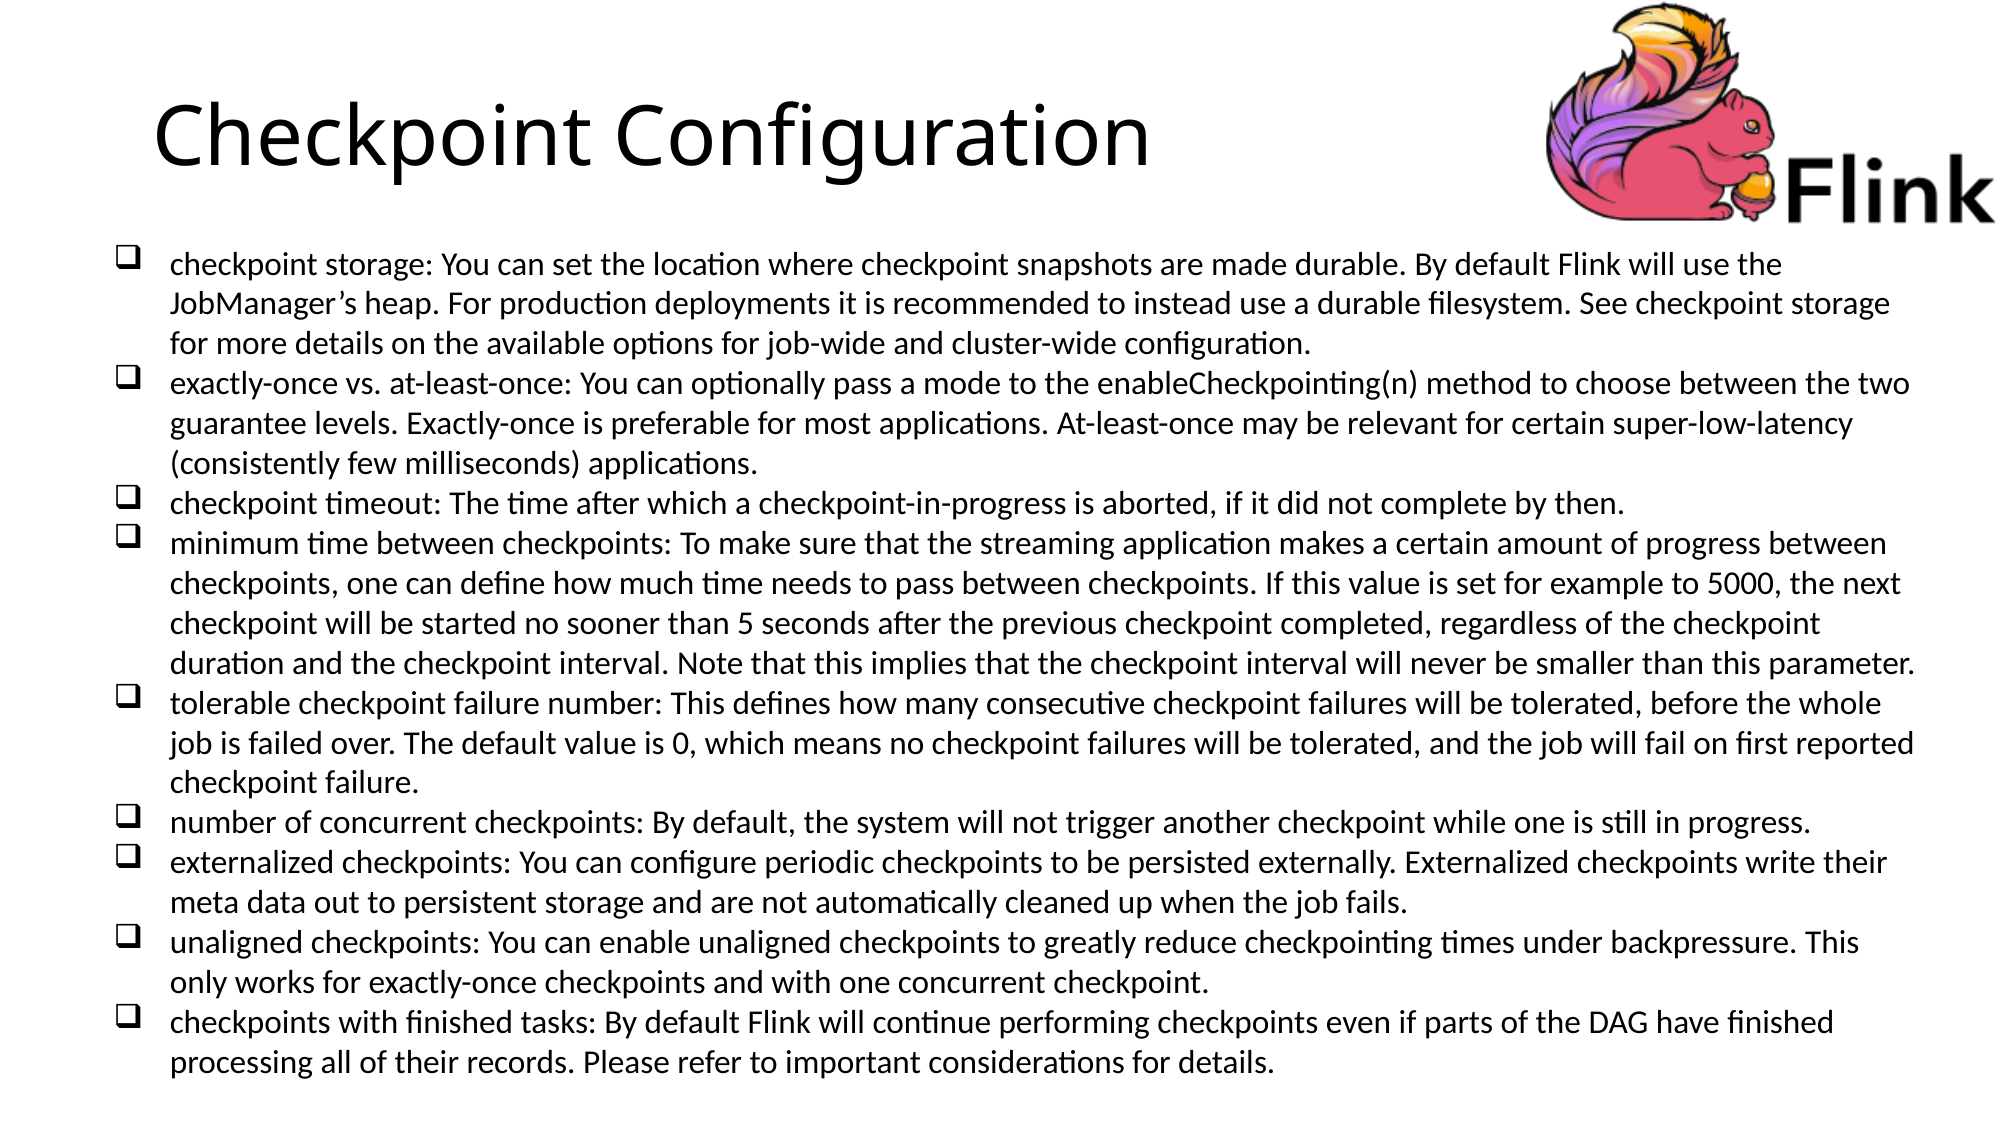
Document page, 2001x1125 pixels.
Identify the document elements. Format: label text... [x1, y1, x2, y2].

list checkpoint storage: You can set the location where checkpoint snapshots are made durable. By default Flink will use the JobManager’s heap. For production deployments it is recommended to instead use a durable filesystem. See checkpoint storage for more details on the available options for job-wide and cluster-wide configuration. exactly-once vs. at-least-once: You can optionally pass a mode to the enableCheckpointing(n) method to choose between the two guarantee levels. Exactly-once is preferable for most applications. At-least-once may be relevant for certain super-low-latency (consistently few milliseconds) applications. checkpoint timeout: The time after which a checkpoint-in-progress is aborted, if it did not complete by then. minimum time between checkpoints: To make sure that the streaming application makes a certain amount of progress between checkpoints, one can define how much time needs to pass between checkpoints. If this value is set for example to 5000, the next checkpoint will be started no sooner than 5 seconds after the previous checkpoint completed, regardless of the checkpoint duration and the checkpoint interval. Note that this implies that the checkpoint interval will never be smaller than this parameter. tolerable checkpoint failure number: This defines how many consecutive checkpoint failures will be tolerated, before the whole job is failed over. The default value is 0, which means no checkpoint failures will be tolerated, and the job will fail on first reported checkpoint failure. number of concurrent checkpoints: By default, the system will not trigger another checkpoint while one is still in progress. externalized checkpoints: You can configure periodic checkpoints to be persisted externally. Externalized checkpoints write their meta data out to persistent storage and are not automatically cleaned up when the job fails. unaligned checkpoints: You can enable unaligned checkpoints to greatly reduce checkpointing times under backpressure. This only works for exactly-once checkpoints and with one concurrent checkpoint. checkpoints with finished tasks: By default Flink will continue performing checkpoints even if parts of the DAG have finished processing all of their records. Please refer to important considerations for details. [98, 234, 1940, 1105]
picture [1545, 0, 2000, 235]
title Checkpoint Configuration [137, 59, 1545, 218]
